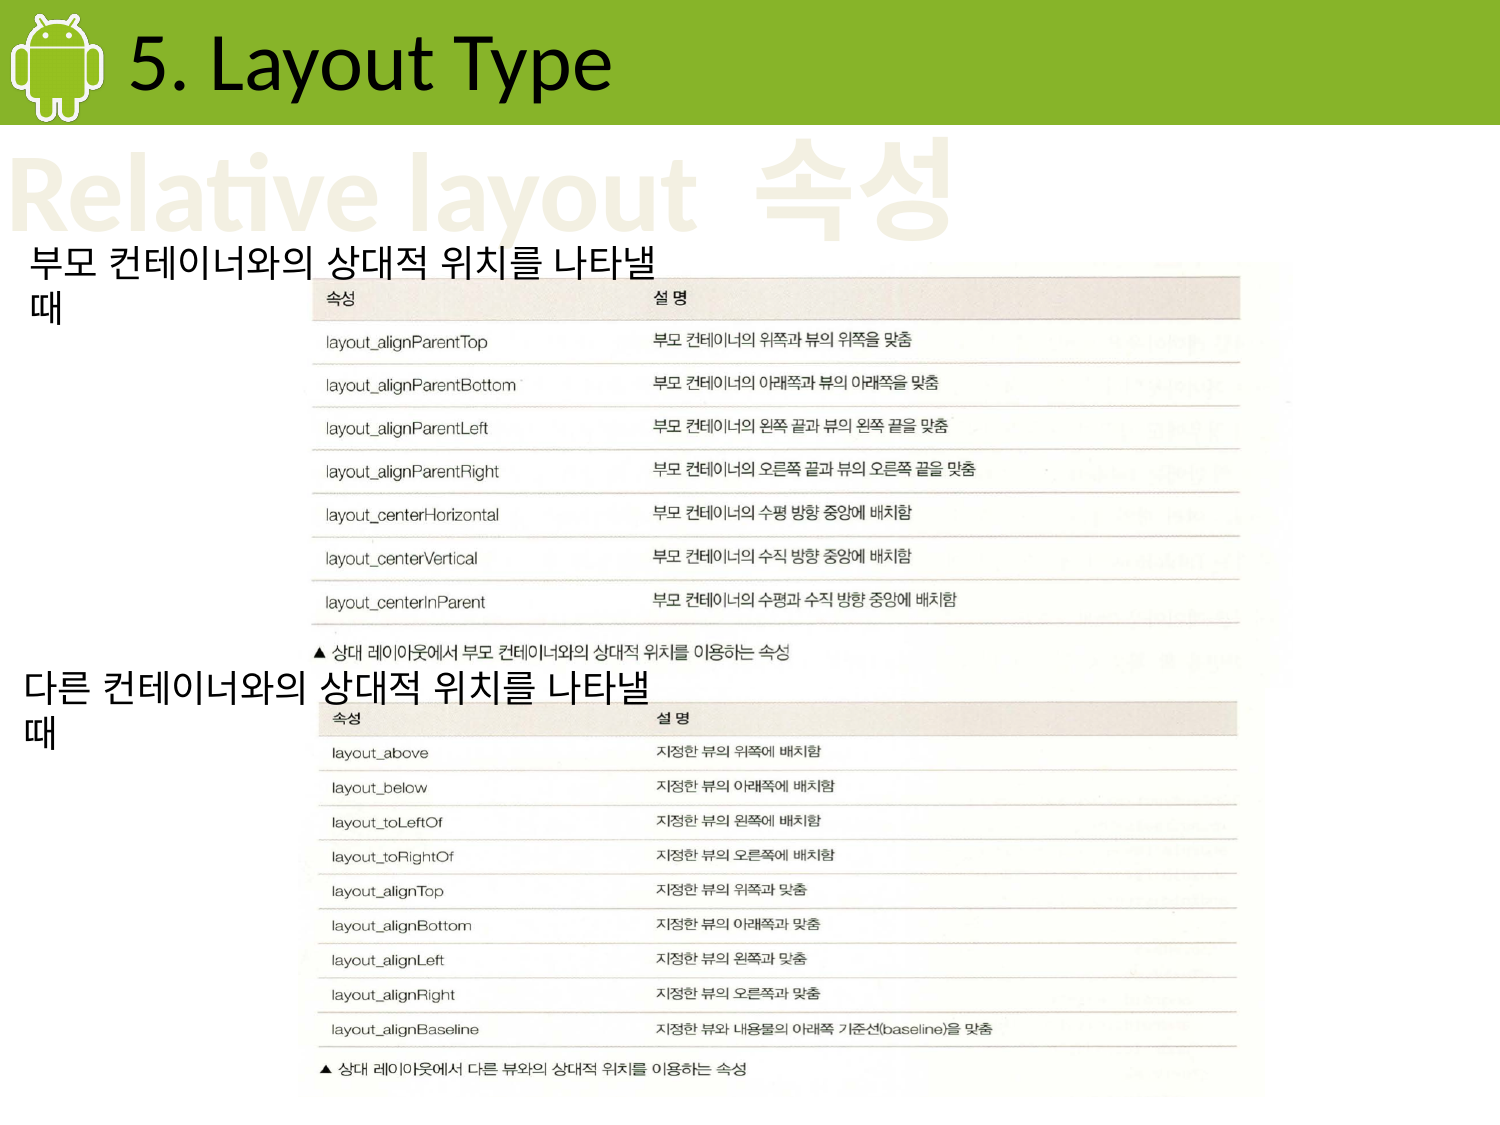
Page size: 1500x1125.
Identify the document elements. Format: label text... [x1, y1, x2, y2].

text_box 다른 컨테이너와의 상대적 위치를 나타낼 때 [8, 657, 292, 763]
text_box Relative layout 속성 [0, 134, 975, 262]
picture [298, 262, 1293, 1097]
text_box 부모 컨테이너와의 상대적 위치를 나타낼 때 [14, 232, 703, 338]
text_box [0, 0, 1500, 126]
